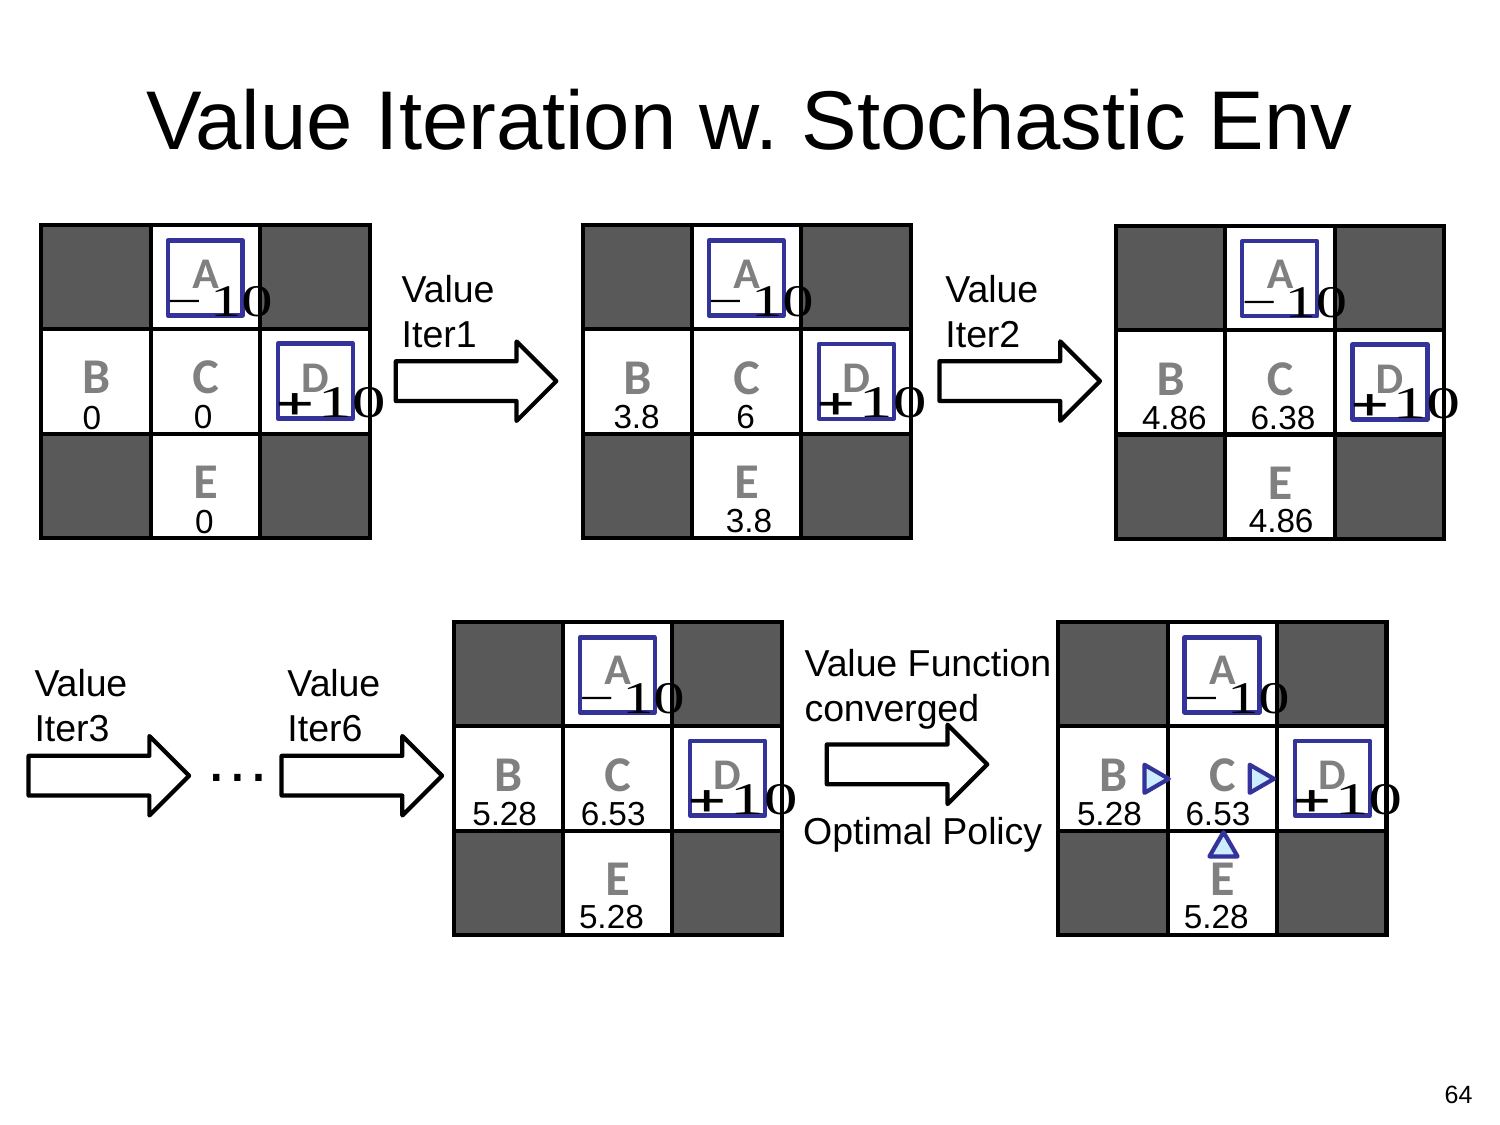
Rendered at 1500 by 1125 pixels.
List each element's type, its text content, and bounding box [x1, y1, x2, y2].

table_header [803, 227, 909, 327]
table_header [1337, 228, 1442, 328]
text_box 5.28 [1169, 887, 1264, 943]
table_cell D [262, 331, 368, 432]
table_cell E [153, 436, 258, 536]
text_box [688, 739, 767, 818]
text_box Value Iter6 [272, 652, 396, 757]
table_cell [262, 436, 368, 536]
text_box 0 [67, 388, 117, 444]
text_box 3.8 [598, 388, 675, 443]
text_box [939, 341, 1100, 421]
table_header [1279, 624, 1384, 724]
text_box 4.86 [1234, 492, 1329, 547]
table_cell [674, 833, 780, 933]
table_cell [43, 436, 149, 536]
table_cell E [565, 833, 670, 933]
table_cell E [694, 436, 799, 536]
table_cell D [1279, 728, 1384, 829]
text_box [578, 635, 657, 715]
text_box [166, 238, 245, 318]
text_box 5.28 [564, 887, 659, 943]
text_box 6.53 [565, 784, 661, 839]
table_header [1060, 624, 1166, 724]
table_cell [1060, 833, 1166, 933]
table_header A [1170, 624, 1275, 724]
text_box [28, 736, 190, 816]
table_cell E [1227, 437, 1333, 537]
text_box [276, 341, 355, 421]
text_box 6 [721, 388, 770, 443]
table_cell C [565, 728, 670, 829]
text_box [287, 736, 443, 816]
table_header [1118, 228, 1223, 328]
text_box … [190, 707, 287, 803]
table_cell [1279, 833, 1384, 933]
table_cell B [585, 331, 690, 432]
text_box [1293, 739, 1372, 818]
text_box 6.53 [1170, 784, 1266, 839]
table_header [585, 227, 690, 327]
title Value Iteration w. Stochastic Env [74, 44, 1426, 188]
text_box 3.8 [711, 491, 788, 547]
table_header A [565, 624, 670, 724]
text_box [817, 342, 896, 421]
table_header A [153, 227, 258, 327]
table_cell [1337, 437, 1442, 537]
table_header A [1227, 228, 1333, 328]
text_box 5.28 [457, 784, 552, 839]
text_box 0 [179, 387, 247, 443]
table_header [456, 624, 561, 724]
text_box 0 [180, 493, 229, 548]
text_box 6.38 [1235, 388, 1331, 444]
text_box [707, 238, 786, 318]
table_cell D [803, 331, 909, 432]
table_cell C [1170, 728, 1275, 784]
table_cell C [694, 331, 799, 432]
text_box [1350, 342, 1430, 422]
text_box [1247, 762, 1277, 786]
table_cell D [674, 728, 780, 829]
table_cell B [456, 728, 561, 829]
text_box [826, 737, 988, 805]
text_box Value Iter1 [386, 257, 510, 363]
table_cell [1118, 437, 1223, 537]
table_cell B [1060, 728, 1166, 829]
text_box [1207, 839, 1240, 859]
text_box Value Iter3 [19, 652, 143, 757]
table_cell D [1337, 332, 1442, 432]
text_box [1142, 762, 1171, 789]
text_box [1240, 239, 1319, 318]
table_cell [585, 436, 690, 536]
text_box [395, 341, 557, 421]
table_cell [456, 833, 561, 933]
table_cell B [1118, 332, 1223, 432]
table_header [262, 227, 368, 327]
table_cell C [153, 331, 258, 432]
text_box [1182, 635, 1262, 715]
table_cell E [1170, 833, 1275, 933]
text_box Value Function converged [789, 631, 1067, 737]
table_header [674, 624, 780, 724]
table_cell B [43, 331, 149, 432]
table_cell C [1266, 782, 1275, 829]
text_box 5.28 [1062, 784, 1157, 839]
slide_number 64 [1137, 1070, 1488, 1112]
table_header [43, 227, 149, 327]
table_header A [694, 227, 799, 327]
text_box 4.86 [1127, 388, 1222, 444]
table_cell C [1227, 332, 1333, 432]
text_box Value Iter2 [930, 257, 1054, 363]
table_cell [803, 436, 909, 536]
